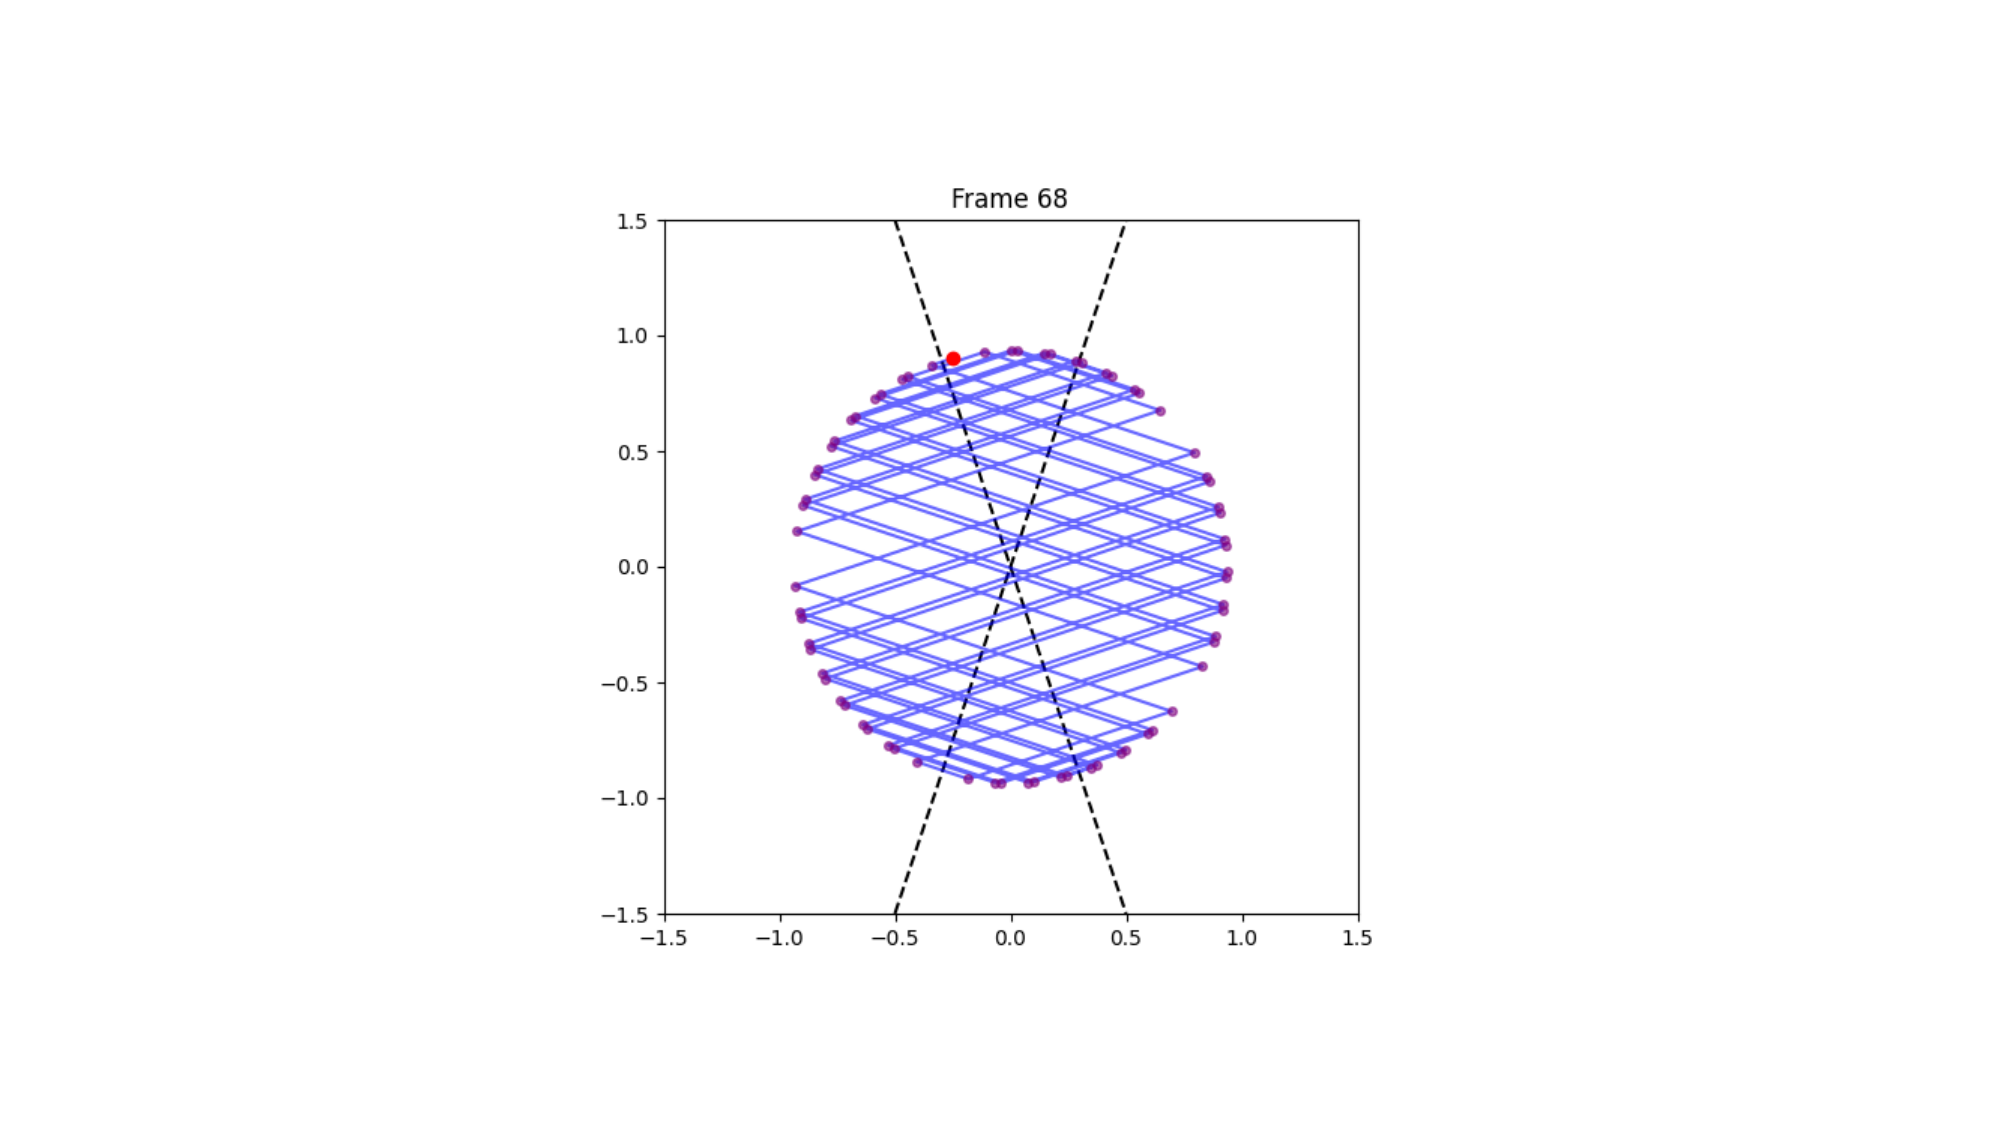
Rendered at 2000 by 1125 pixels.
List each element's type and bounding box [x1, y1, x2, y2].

picture [549, 112, 1450, 1013]
